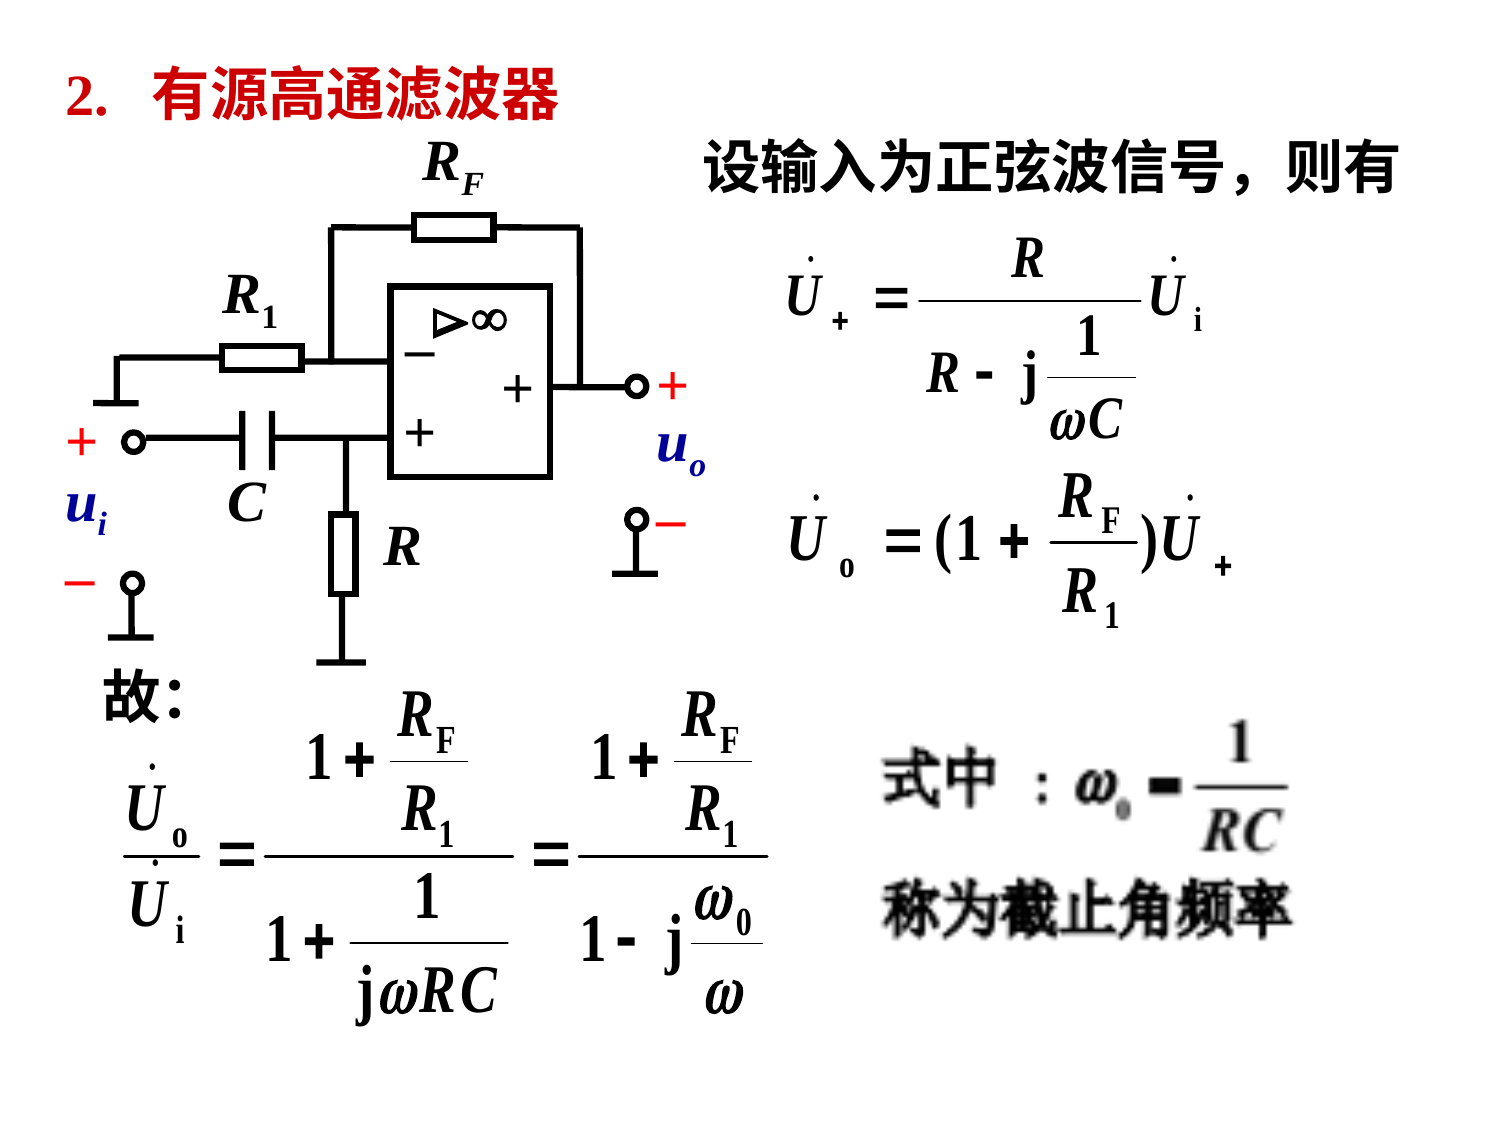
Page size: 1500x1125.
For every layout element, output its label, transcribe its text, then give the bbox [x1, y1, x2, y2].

text_box 设输入为正弦波信号，则有 [775, 122, 1450, 208]
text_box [780, 448, 1248, 641]
text_box 故： [87, 663, 238, 669]
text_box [875, 694, 1312, 946]
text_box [778, 220, 1213, 448]
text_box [80, 669, 775, 1036]
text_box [50, 114, 775, 663]
title 2. 有源高通滤波器 [49, 49, 763, 151]
